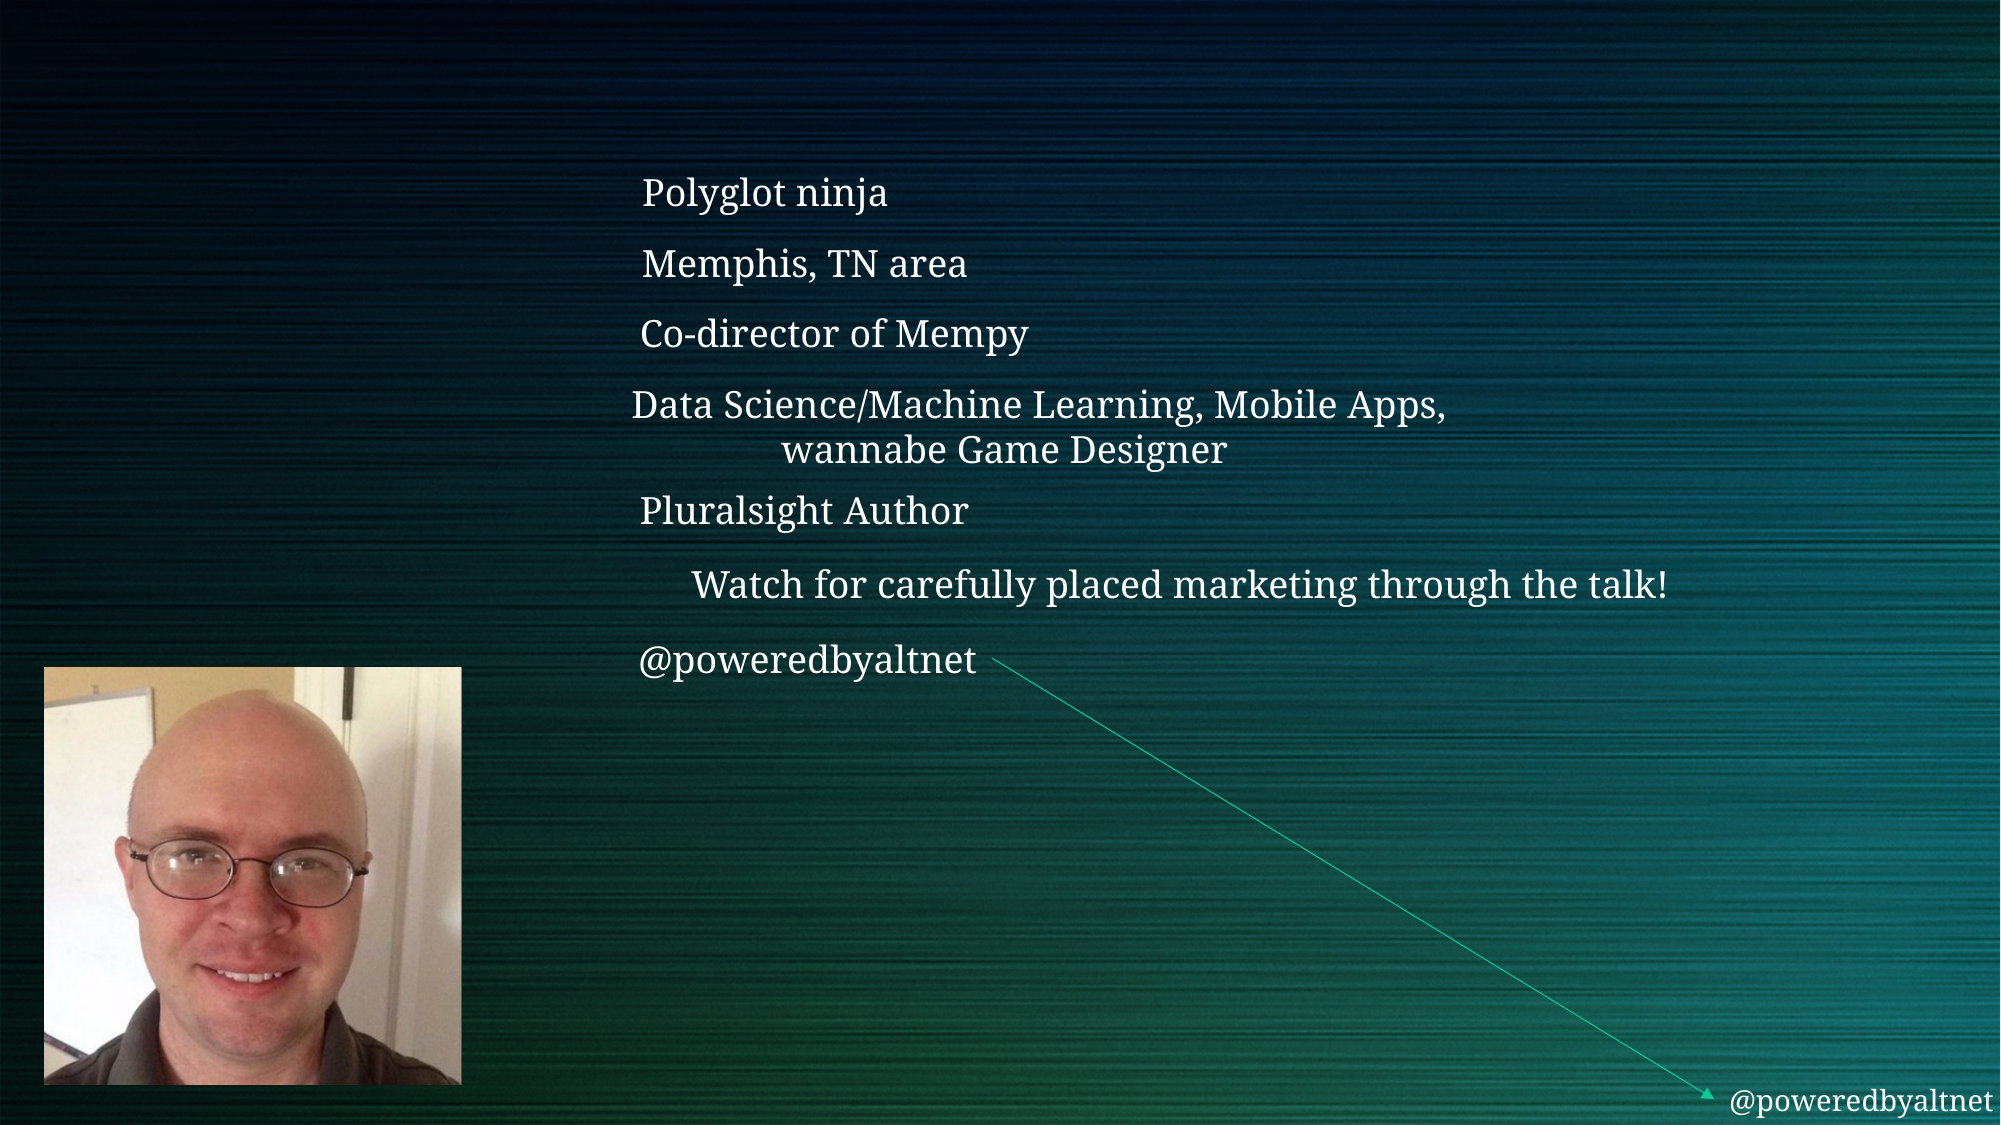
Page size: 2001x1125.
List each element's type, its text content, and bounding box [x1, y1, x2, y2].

text_box Watch for carefully placed marketing through the talk! [601, 554, 1685, 614]
text_box Polyglot ninja [627, 161, 904, 222]
text_box Data Science/Machine Learning, Mobile Apps, wannabe Game Designer [616, 373, 1462, 479]
text_box @poweredbyaltnet [1714, 1074, 2000, 1125]
text_box @poweredbyaltnet [623, 628, 993, 688]
text_box Pluralsight Author [625, 479, 985, 540]
text_box Co-director of Mempy [625, 303, 1045, 363]
text_box Memphis, TN area [627, 232, 984, 292]
picture [0, 0, 2001, 1125]
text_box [980, 658, 1724, 1100]
